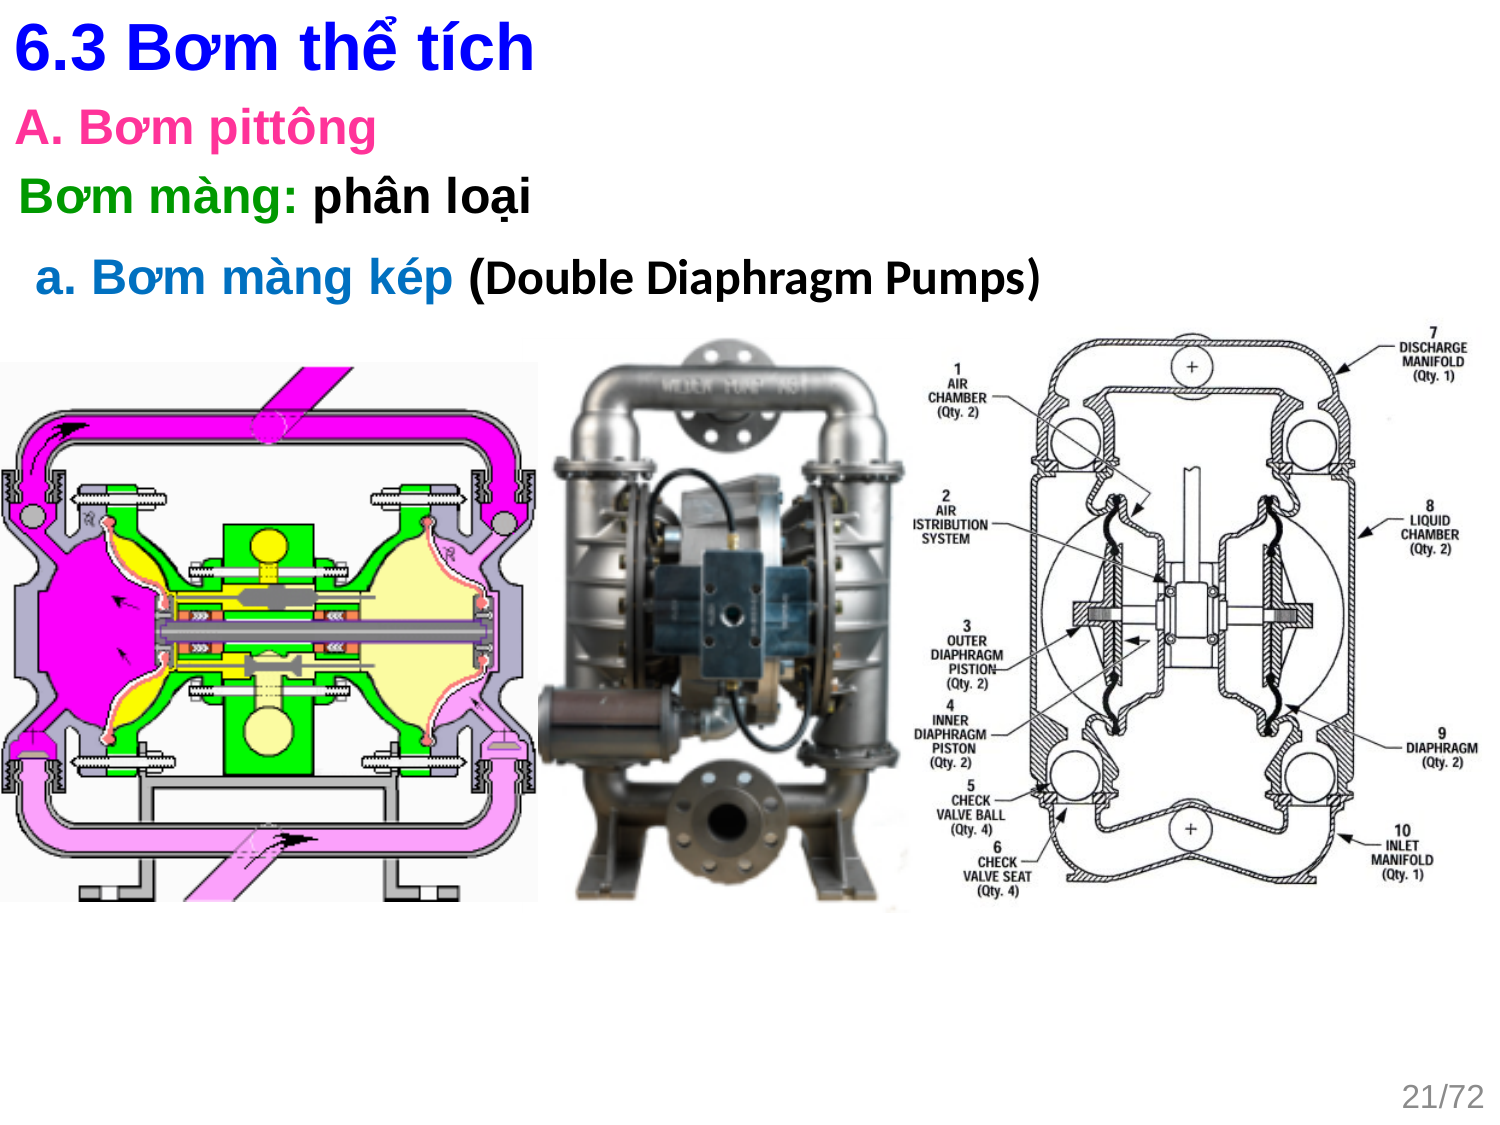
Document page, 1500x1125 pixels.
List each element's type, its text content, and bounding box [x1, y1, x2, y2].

text_box Bơm màng: phân loại [4, 155, 548, 231]
text_box 6.3 Bơm thể tích [0, 0, 1500, 89]
text_box A. Bơm pittông [0, 86, 515, 162]
text_box 21/72 [1149, 1065, 1500, 1125]
picture [0, 312, 1500, 913]
text_box a. Bơm màng kép (Double Diaphragm Pumps) [21, 236, 1057, 312]
